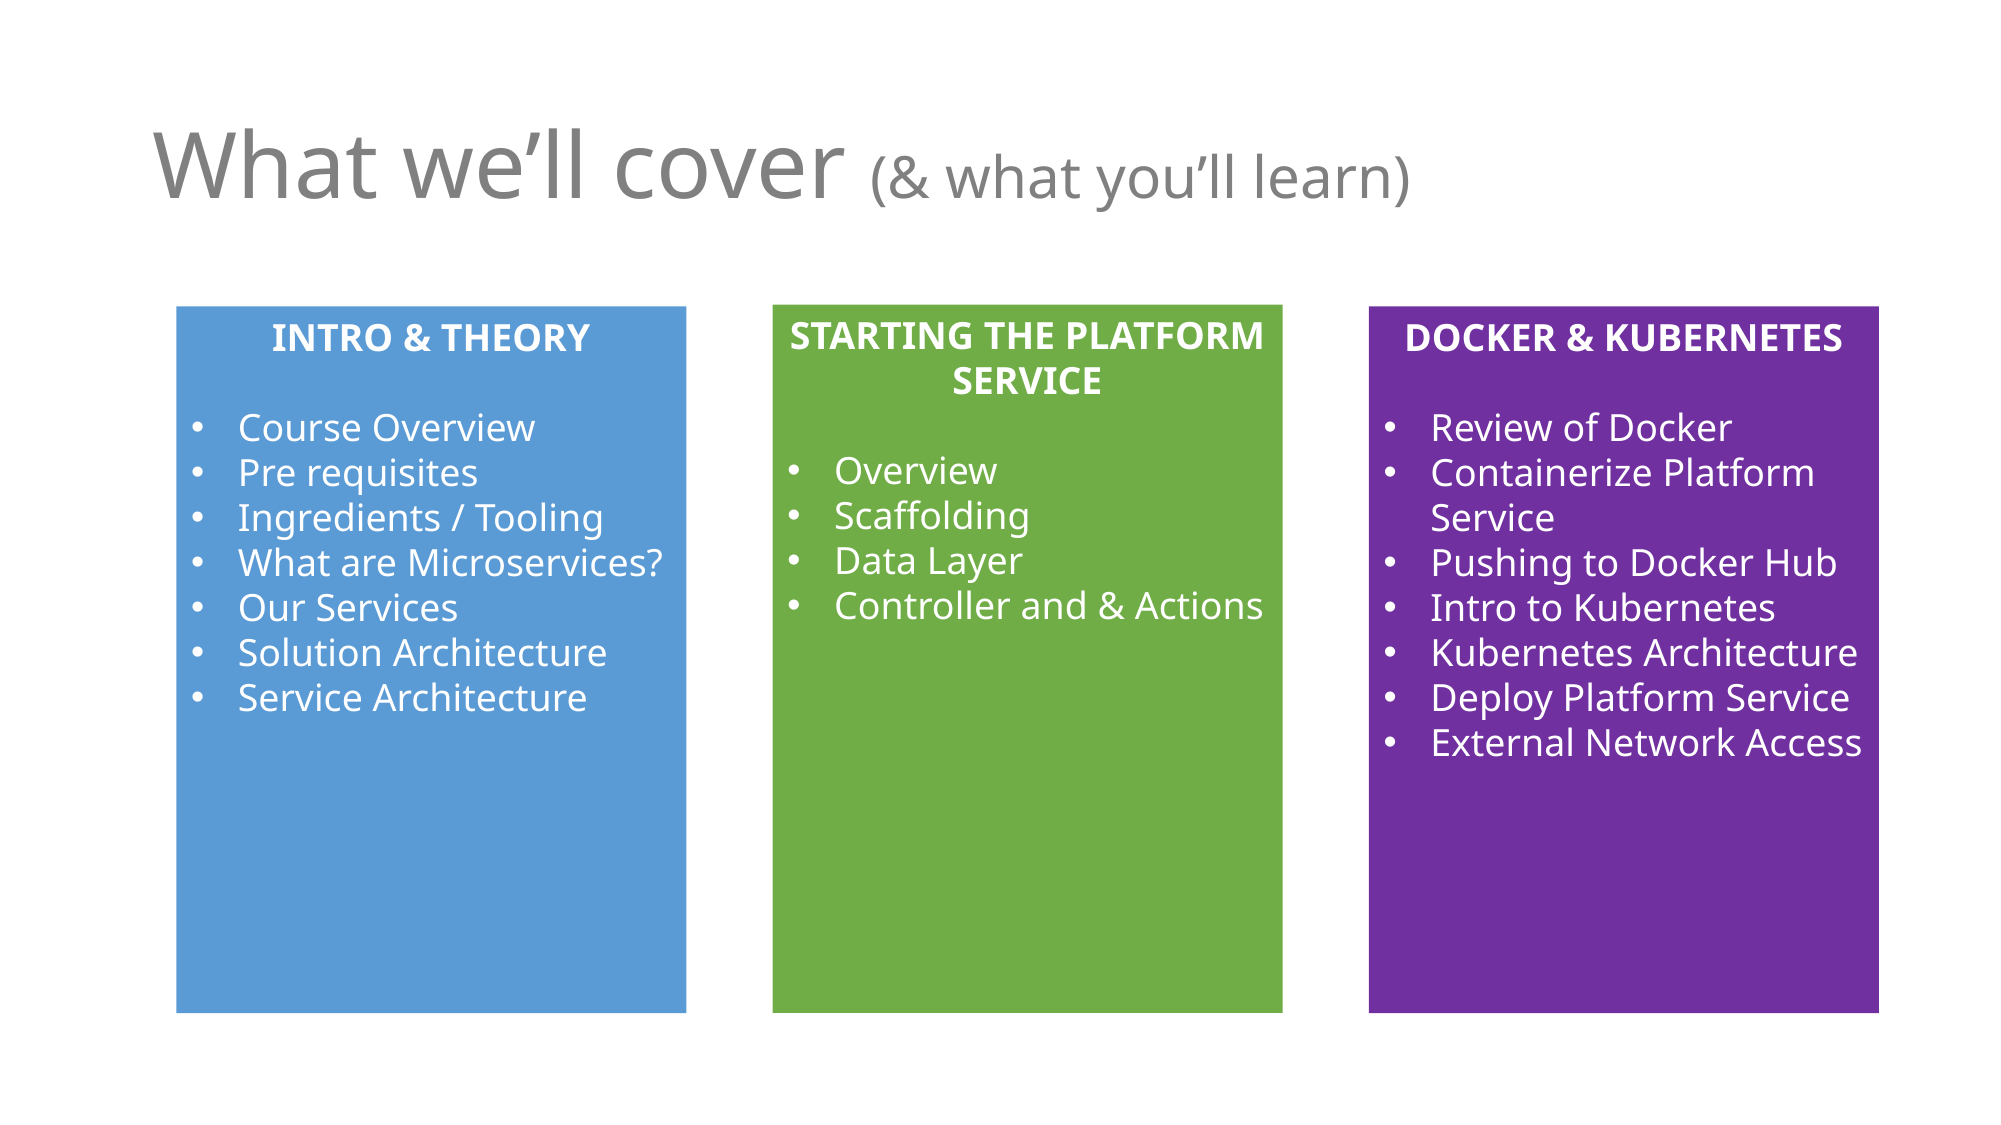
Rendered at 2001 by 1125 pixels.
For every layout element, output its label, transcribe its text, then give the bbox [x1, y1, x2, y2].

text_box DOCKER & KUBERNETES Review of Docker Containerize Platform Service Pushing to Docker Hub Intro to Kubernetes Kubernetes Architecture Deploy Platform Service External Network Access [1368, 305, 1880, 1014]
title What we’ll cover (& what you’ll learn) [137, 59, 1863, 278]
text_box STARTING THE PLATFORM SERVICE Overview Scaffolding Data Layer Controller and & Actions [772, 304, 1284, 1014]
text_box INTRO & THEORY Course Overview Pre requisites Ingredients / Tooling What are Microservices? Our Services Solution Architecture Service Architecture [175, 305, 687, 1014]
